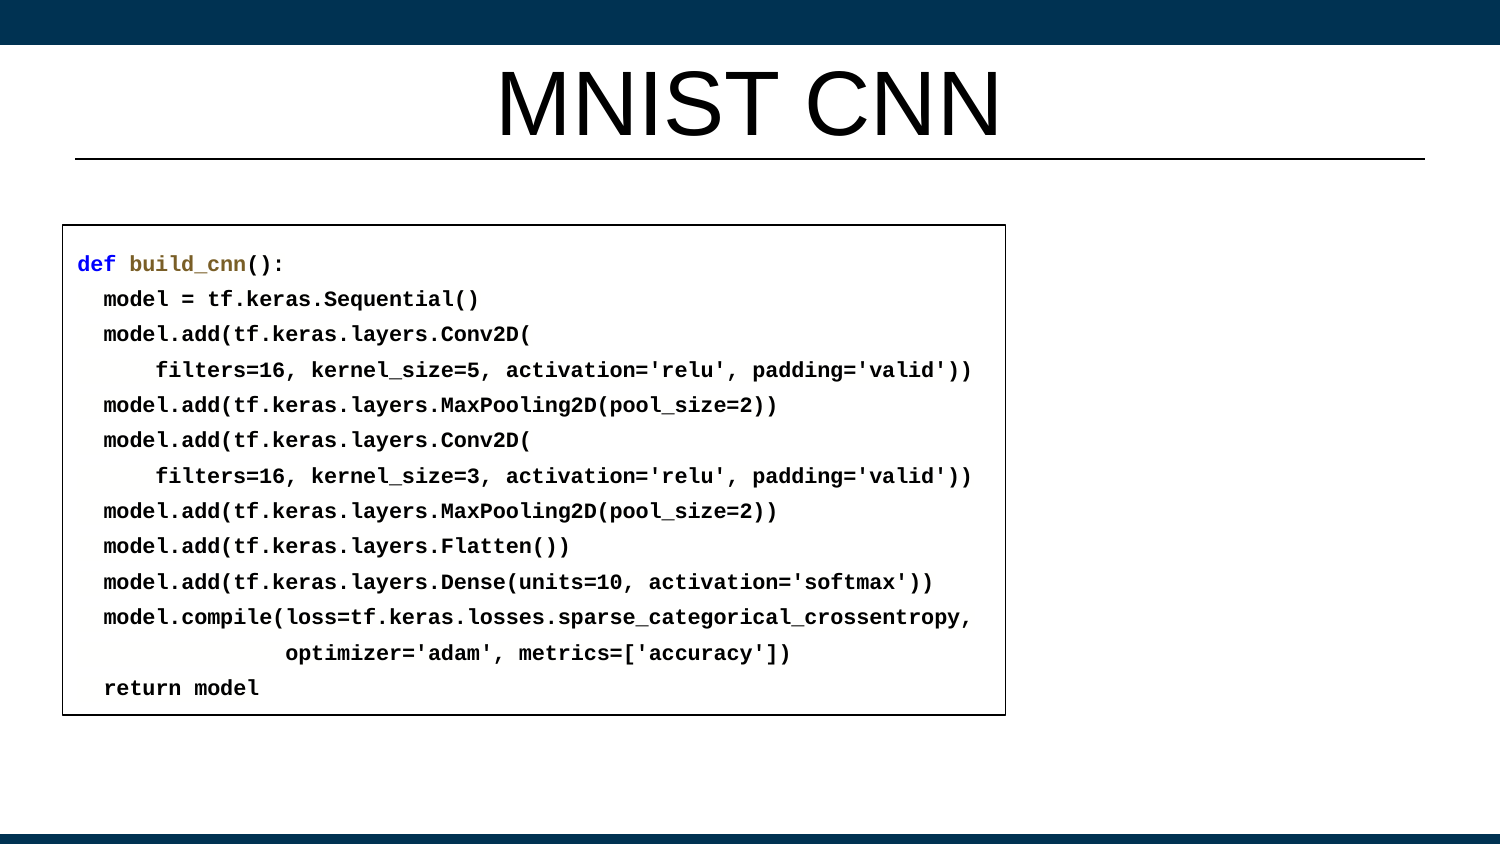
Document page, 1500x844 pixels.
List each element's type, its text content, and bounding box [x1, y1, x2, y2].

title MNIST CNN [75, 28, 1425, 169]
text_box def build_cnn(): model = tf.keras.Sequential() model.add(tf.keras.layers.Conv2D( filters=16, kernel_size=5, activation='relu', padding='valid')) model.add(tf.keras.layers.MaxPooling2D(pool_size=2)) model.add(tf.keras.layers.Conv2D( filters=16, kernel_size=3, activation='relu', padding='valid')) model.add(tf.keras.layers.MaxPooling2D(pool_size=2)) model.add(tf.keras.layers.Flatten()) model.add(tf.keras.layers.Dense(units=10, activation='softmax')) model.compile(loss=tf.keras.losses.sparse_categorical_crossentropy, optimizer='adam', metrics=['accuracy']) return model [62, 225, 1006, 715]
